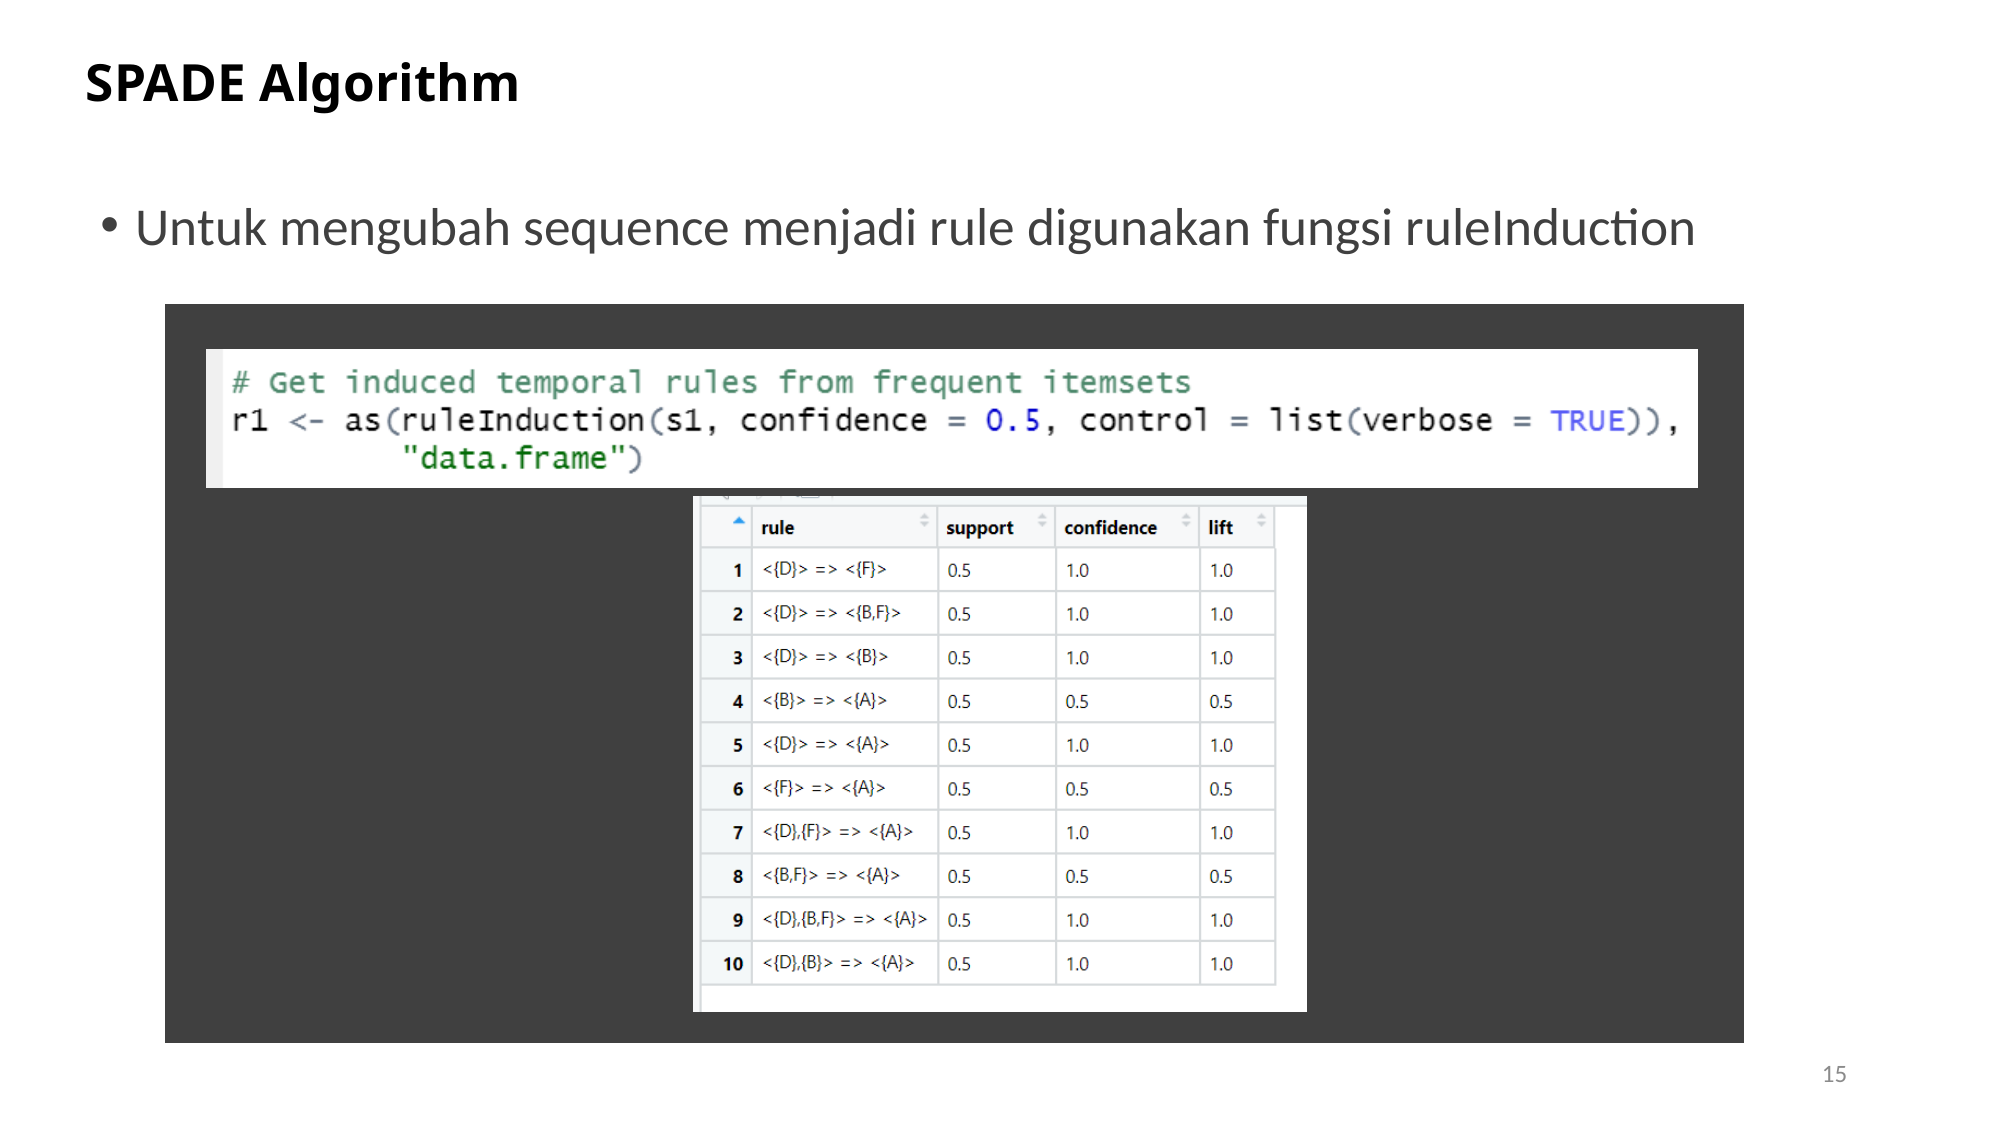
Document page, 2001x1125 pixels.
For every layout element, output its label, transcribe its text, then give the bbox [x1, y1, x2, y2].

title SPADE Algorithm [70, 49, 1569, 121]
slide_number 15 [1412, 1042, 1863, 1103]
list Untuk mengubah sequence menjadi rule digunakan fungsi ruleInduction [70, 169, 1863, 300]
picture [165, 303, 1745, 1043]
